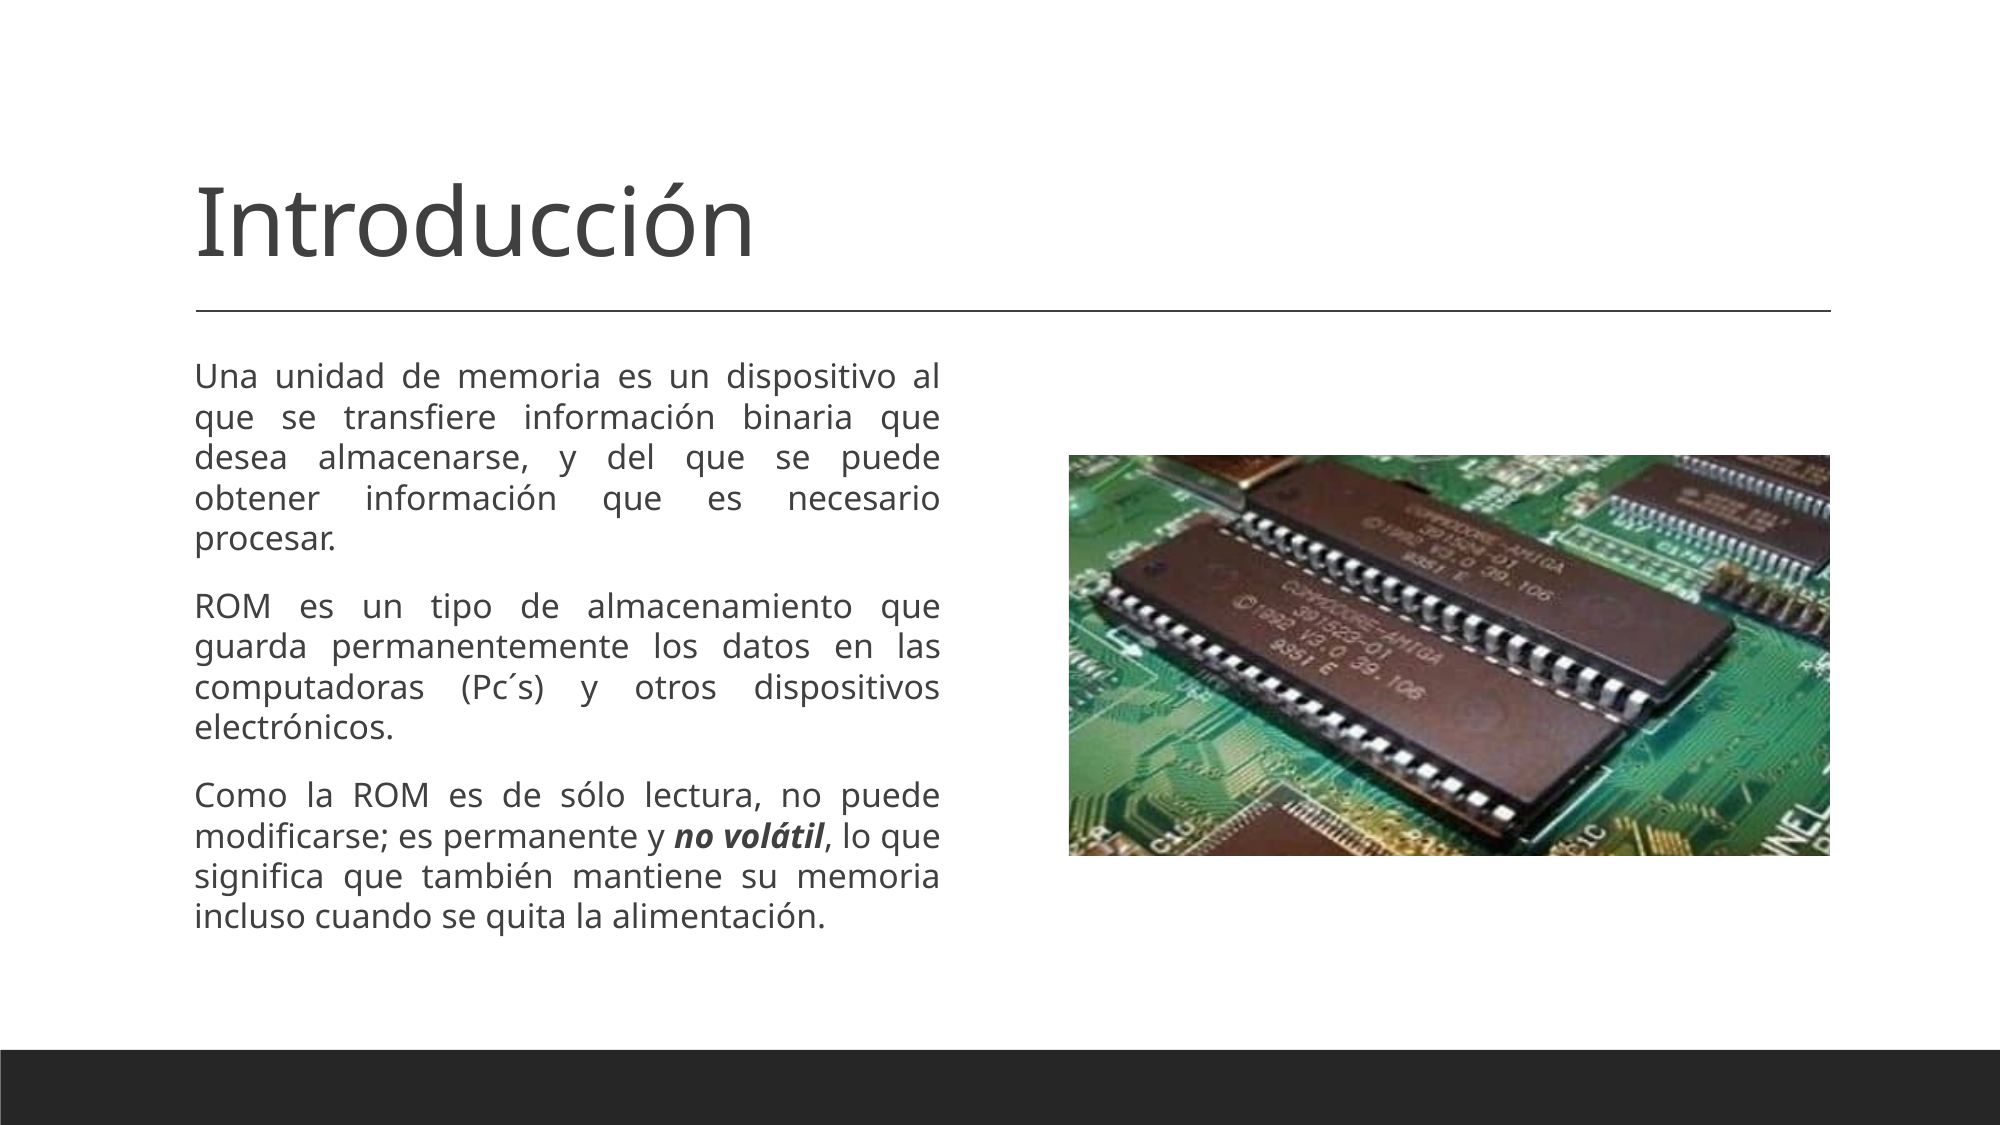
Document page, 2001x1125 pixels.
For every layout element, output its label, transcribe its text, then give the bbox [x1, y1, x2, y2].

title Introducción [180, 47, 1830, 285]
list Una unidad de memoria es un dispositivo al que se transfiere información binaria que desea almacenarse, y del que se puede obtener información que es necesario procesar. ROM es un tipo de almacenamiento que guarda permanentemente los datos en las computadoras (Pc´s) y otros dispositivos electrónicos. Como la ROM es de sólo lectura, no puede modificarse; es permanente y no volátil, lo que significa que también mantiene su memoria incluso cuando se quita la alimentación. [180, 347, 942, 963]
picture [1068, 454, 1831, 856]
